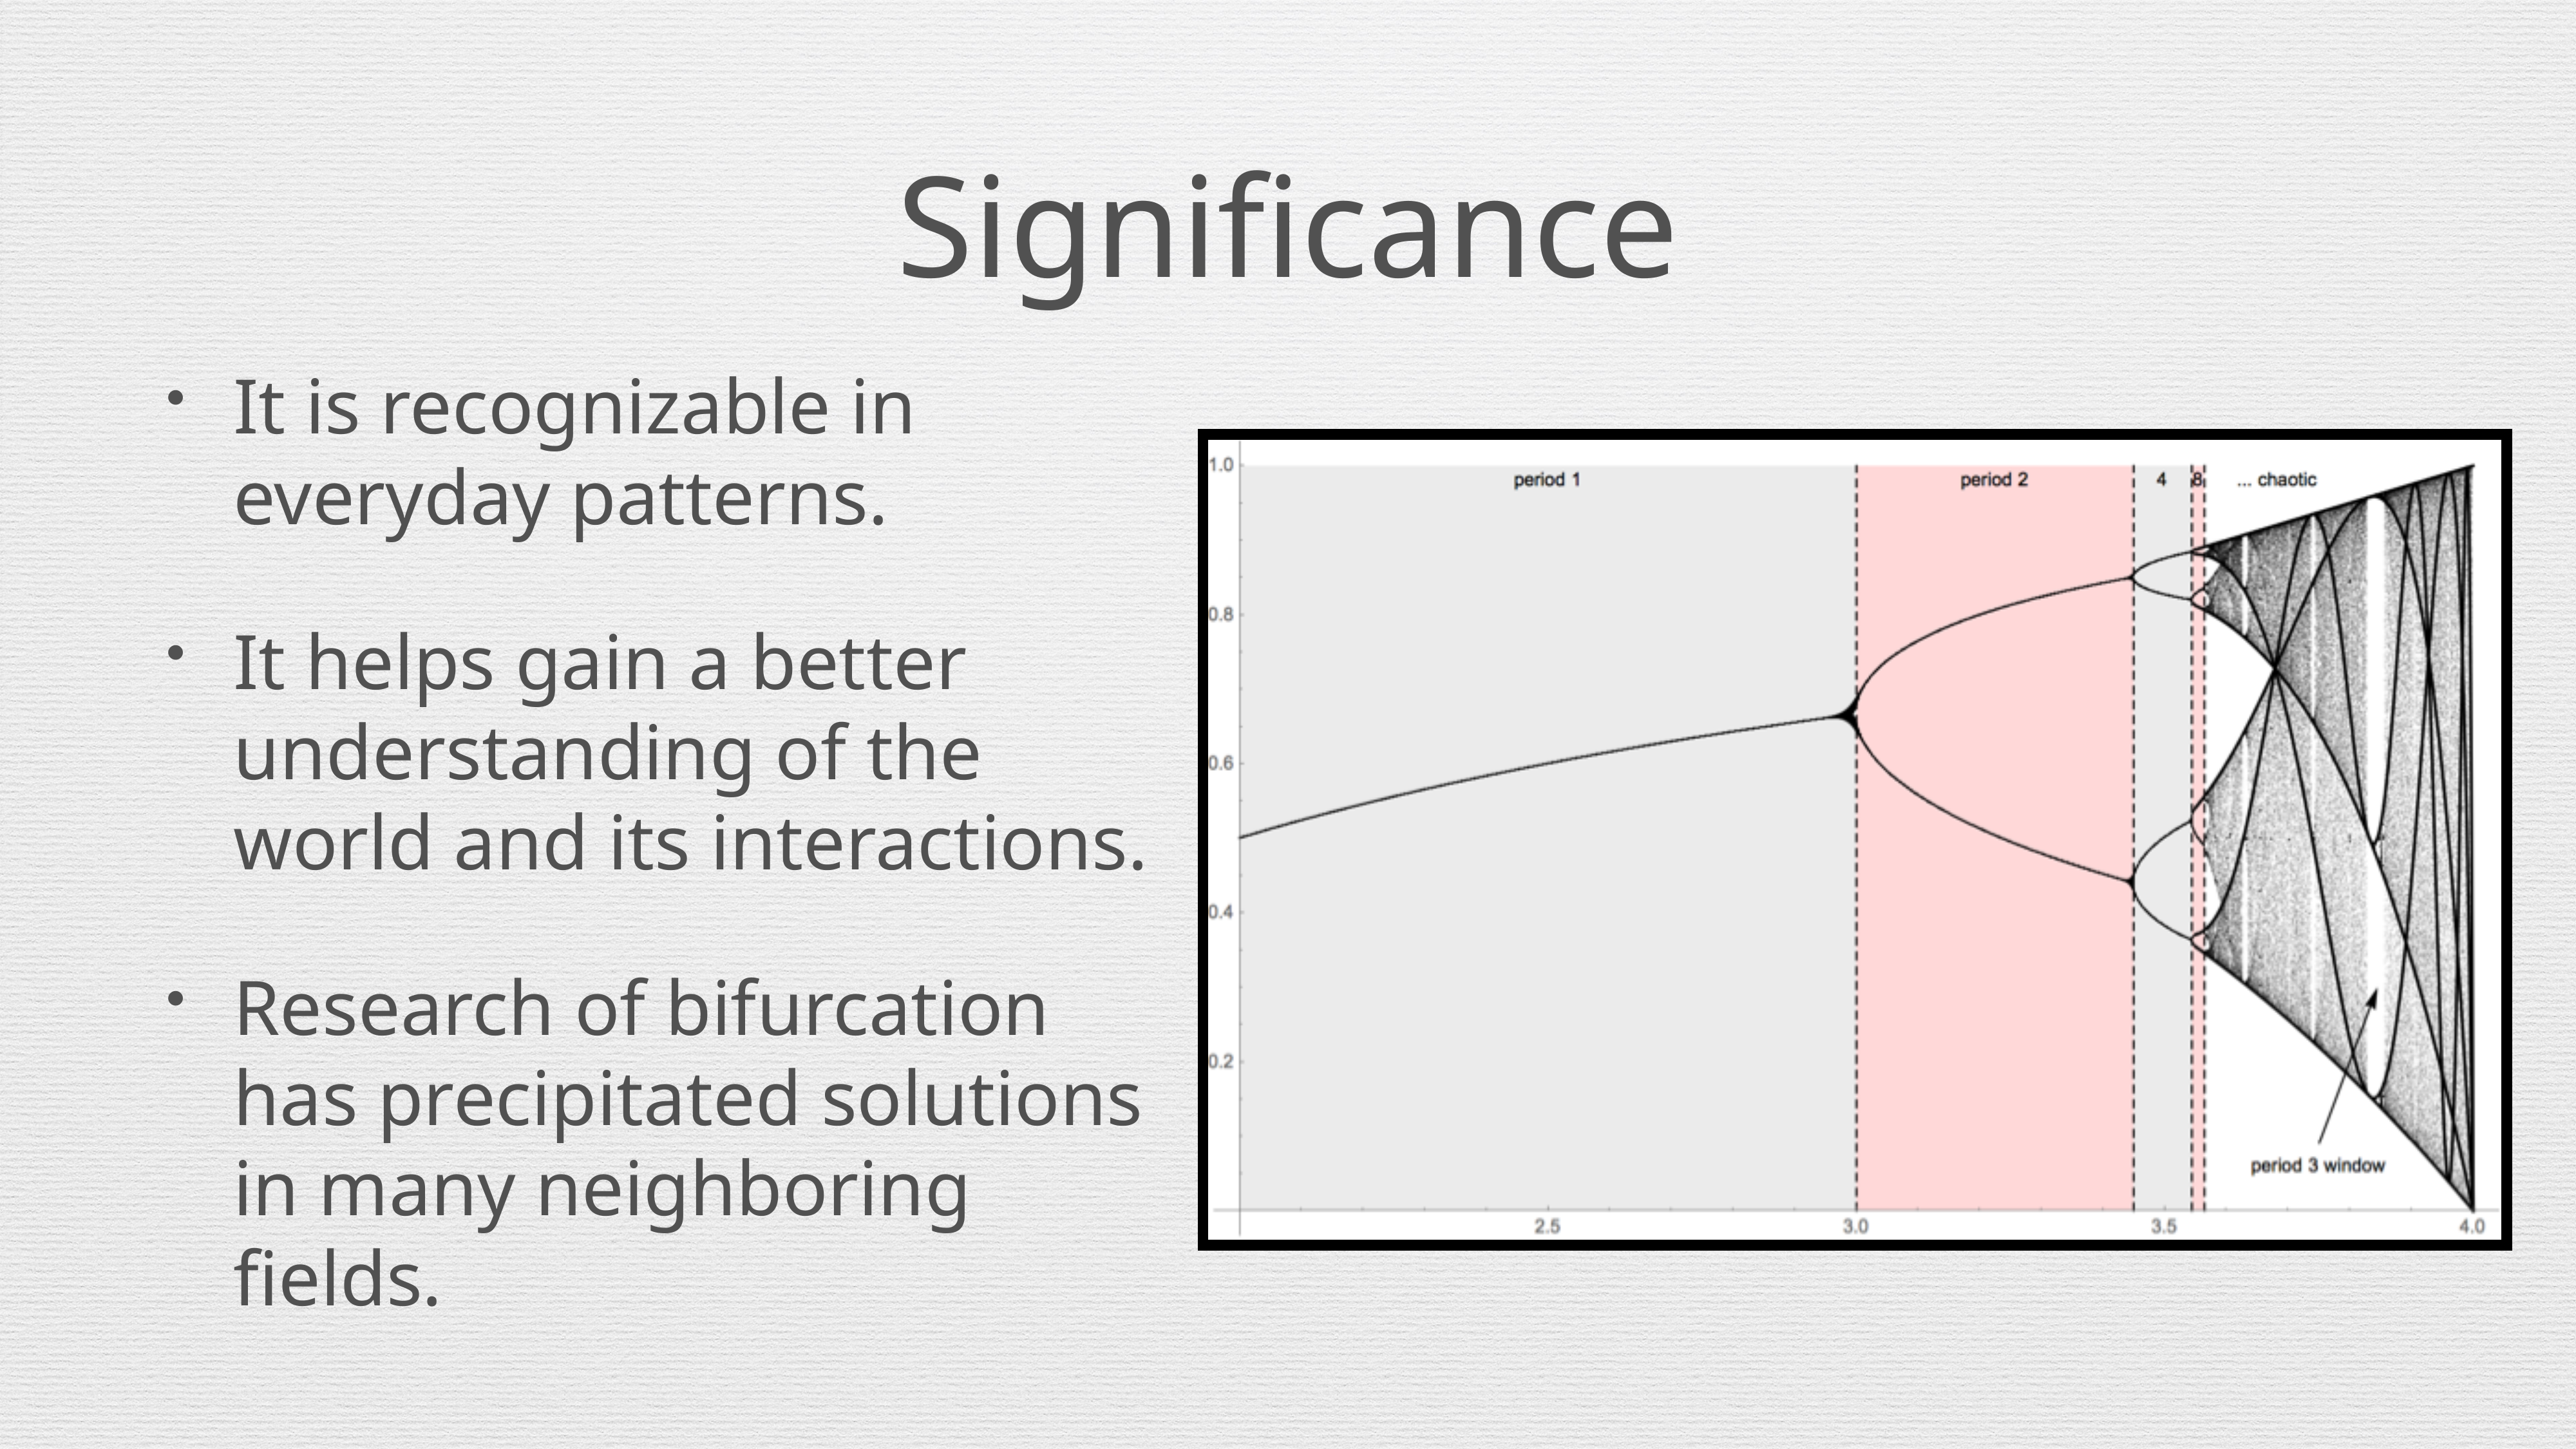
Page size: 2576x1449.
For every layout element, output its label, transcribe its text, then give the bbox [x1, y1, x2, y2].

picture [0, 0, 2576, 1449]
list It is recognizable in everyday patterns. It helps gain a better understanding of the world and its interactions. Research of bifurcation has precipitated solutions in many neighboring fields. [160, 415, 1195, 1264]
title Significance [160, 80, 2416, 363]
